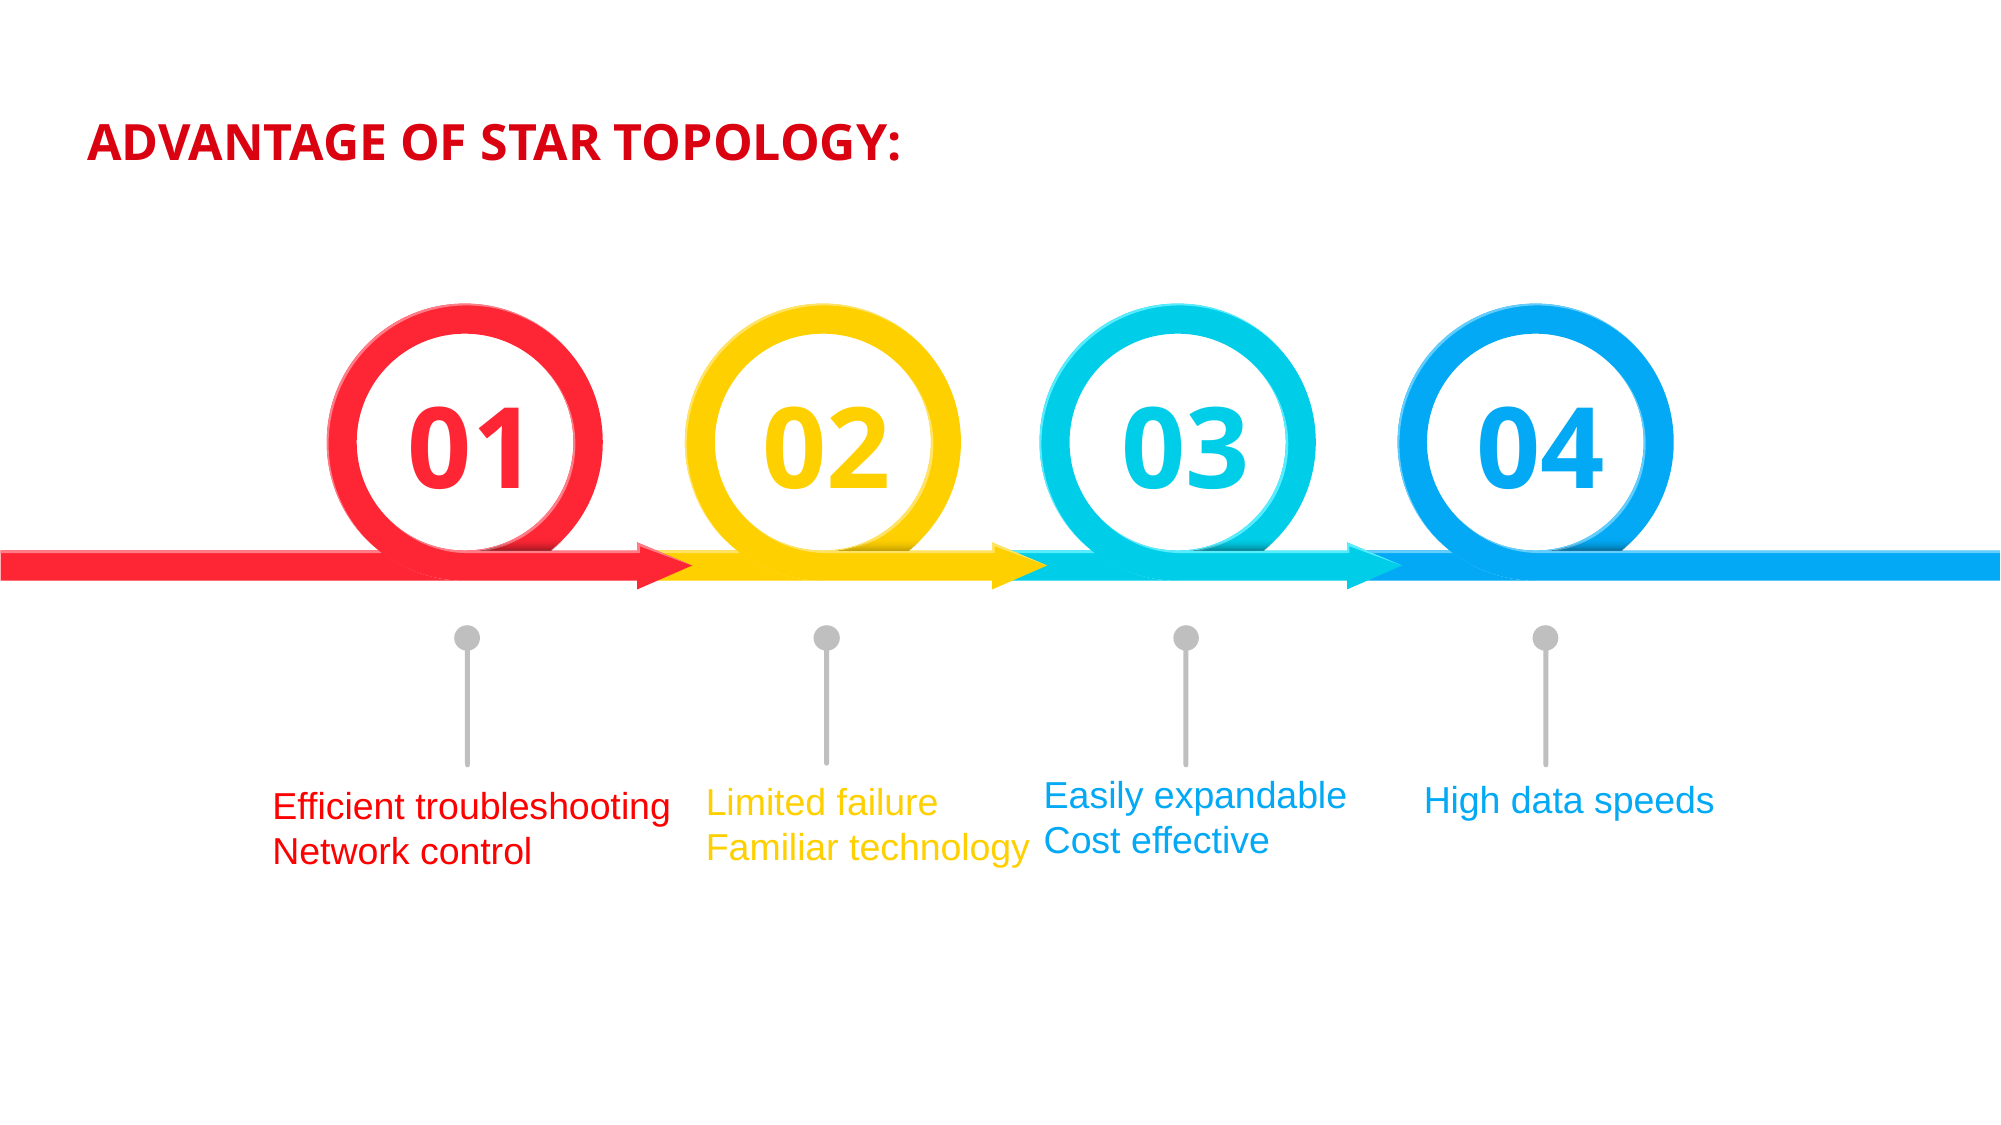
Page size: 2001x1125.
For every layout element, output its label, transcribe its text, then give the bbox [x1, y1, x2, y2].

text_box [1532, 625, 1559, 765]
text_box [1403, 303, 2000, 581]
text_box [693, 303, 1048, 590]
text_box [118, 781, 674, 1032]
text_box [454, 625, 480, 765]
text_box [668, 778, 1033, 992]
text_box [1048, 303, 1403, 590]
text_box ADVANTAGE OF STAR TOPOLOGY: [72, 109, 970, 199]
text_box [1173, 625, 1199, 765]
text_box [813, 625, 840, 764]
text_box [0, 303, 693, 590]
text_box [1398, 775, 1717, 992]
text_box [1038, 771, 1350, 992]
